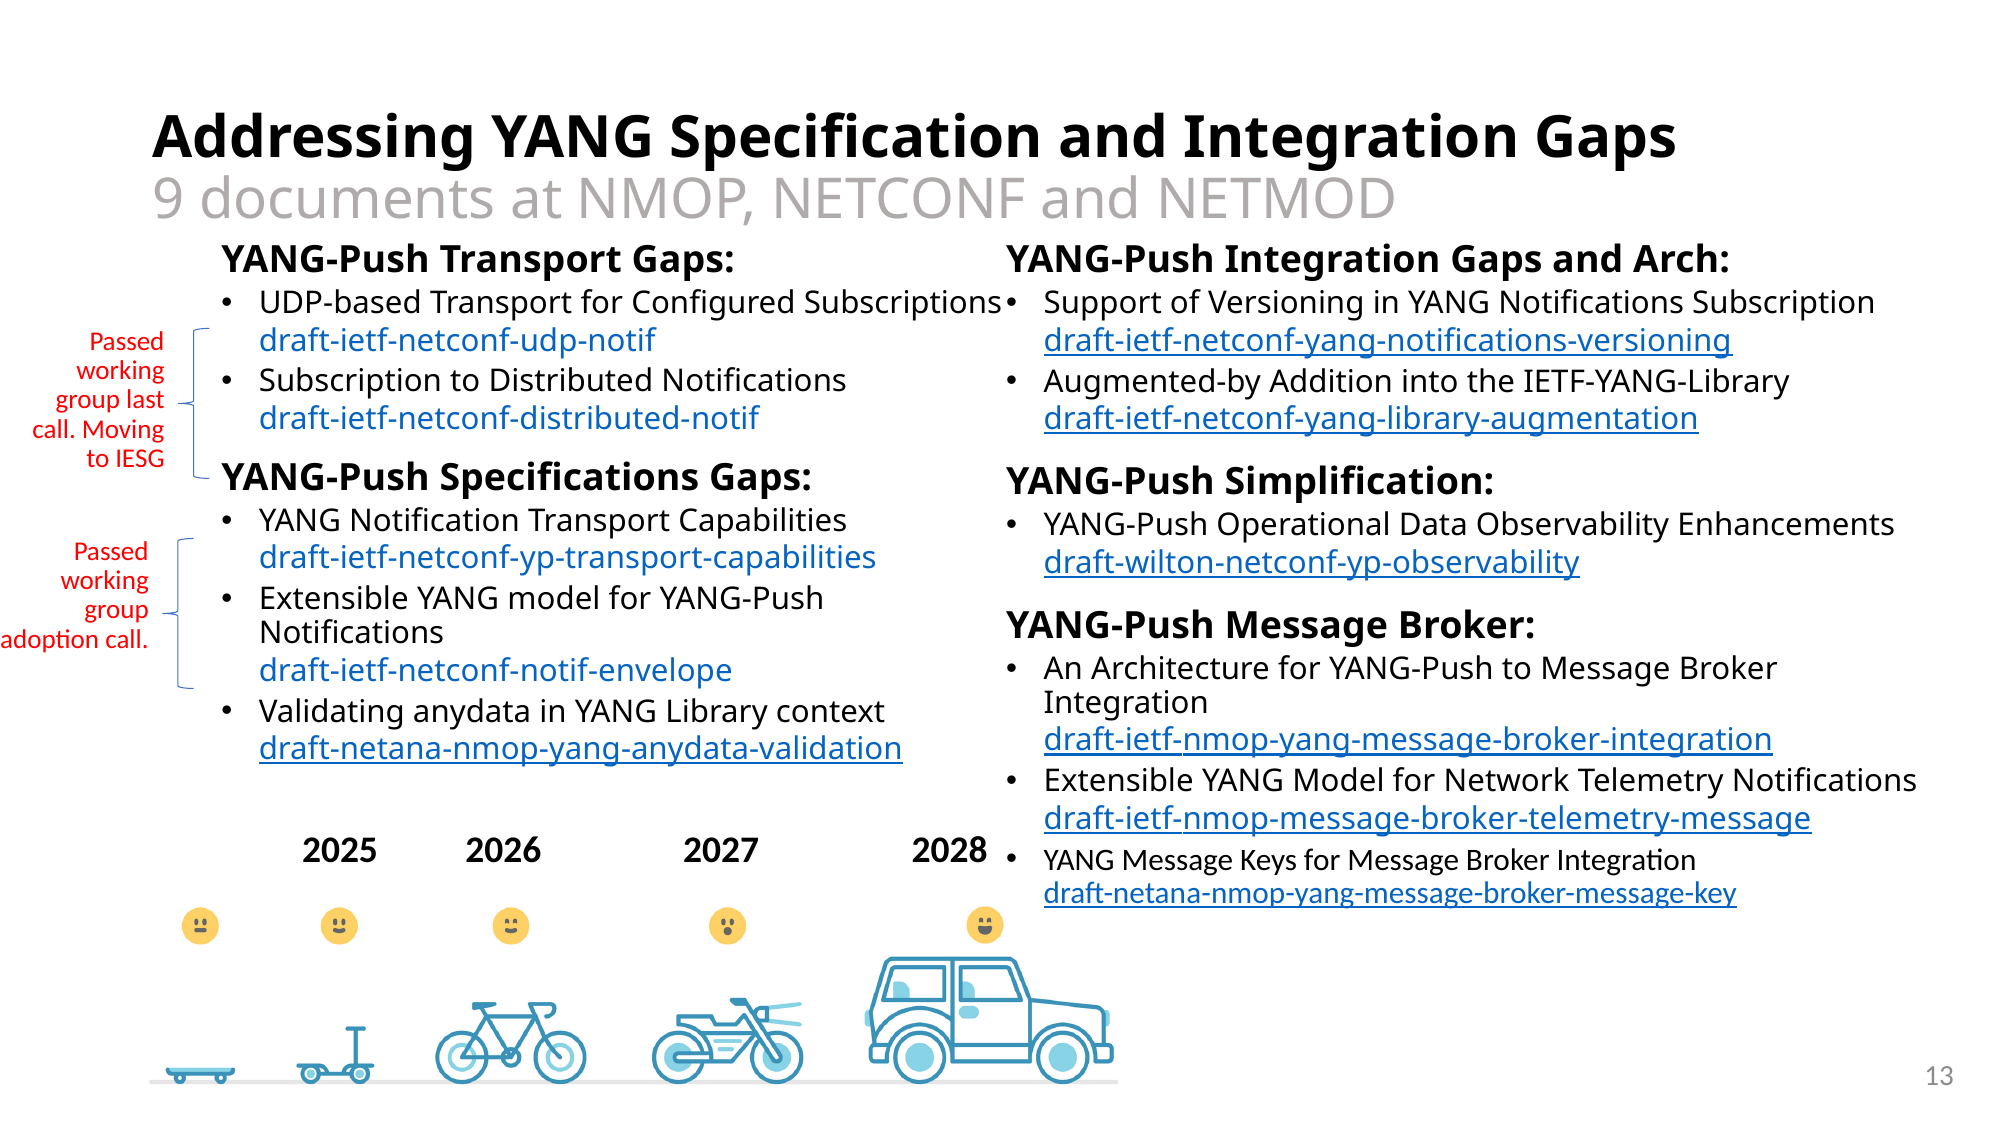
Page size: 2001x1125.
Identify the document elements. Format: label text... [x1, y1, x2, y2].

picture [137, 865, 1139, 1104]
text_box Passed working group adoption call. [0, 529, 164, 719]
text_box Passed working group last call. Moving to IESG [0, 319, 180, 509]
text_box YANG-Push Integration Gaps and Arch: Support of Versioning in YANG Notifications Subscription draft-ietf-netconf-yang-notifications-versioning Augmented-by Addition into the IETF-YANG-Library draft-ietf-netconf-yang-library-augmentation YANG-Push Simplification: YANG-Push Operational Data Observability Enhancements draft-wilton-netconf-yp-observability YANG-Push Message Broker: An Architecture for YANG-Push to Message Broker Integration draft-ietf-nmop-yang-message-broker-integration Extensible YANG Model for Network Telemetry Notifications draft-ietf-nmop-message-broker-telemetry-message YANG Message Keys for Message Broker Integration draft-netana-nmop-yang-message-broker-message-key [991, 232, 1959, 785]
text_box YANG-Push Transport Gaps: UDP-based Transport for Configured Subscriptions draft-ietf-netconf-udp-notif Subscription to Distributed Notifications draft-ietf-netconf-distributed-notif YANG-Push Specifications Gaps: YANG Notification Transport Capabilities draft-ietf-netconf-yp-transport-capabilities Extensible YANG model for YANG-Push Notifications draft-ietf-netconf-notif-envelope Validating anydata in YANG Library context draft-netana-nmop-yang-anydata-validation [206, 232, 1021, 865]
title Addressing YANG Specification and Integration Gaps 9 documents at NMOP, NETCONF and NETMOD [137, 59, 1863, 278]
text_box [180, 327, 206, 479]
text_box [164, 537, 194, 689]
slide_number 13 [1900, 1043, 1969, 1104]
